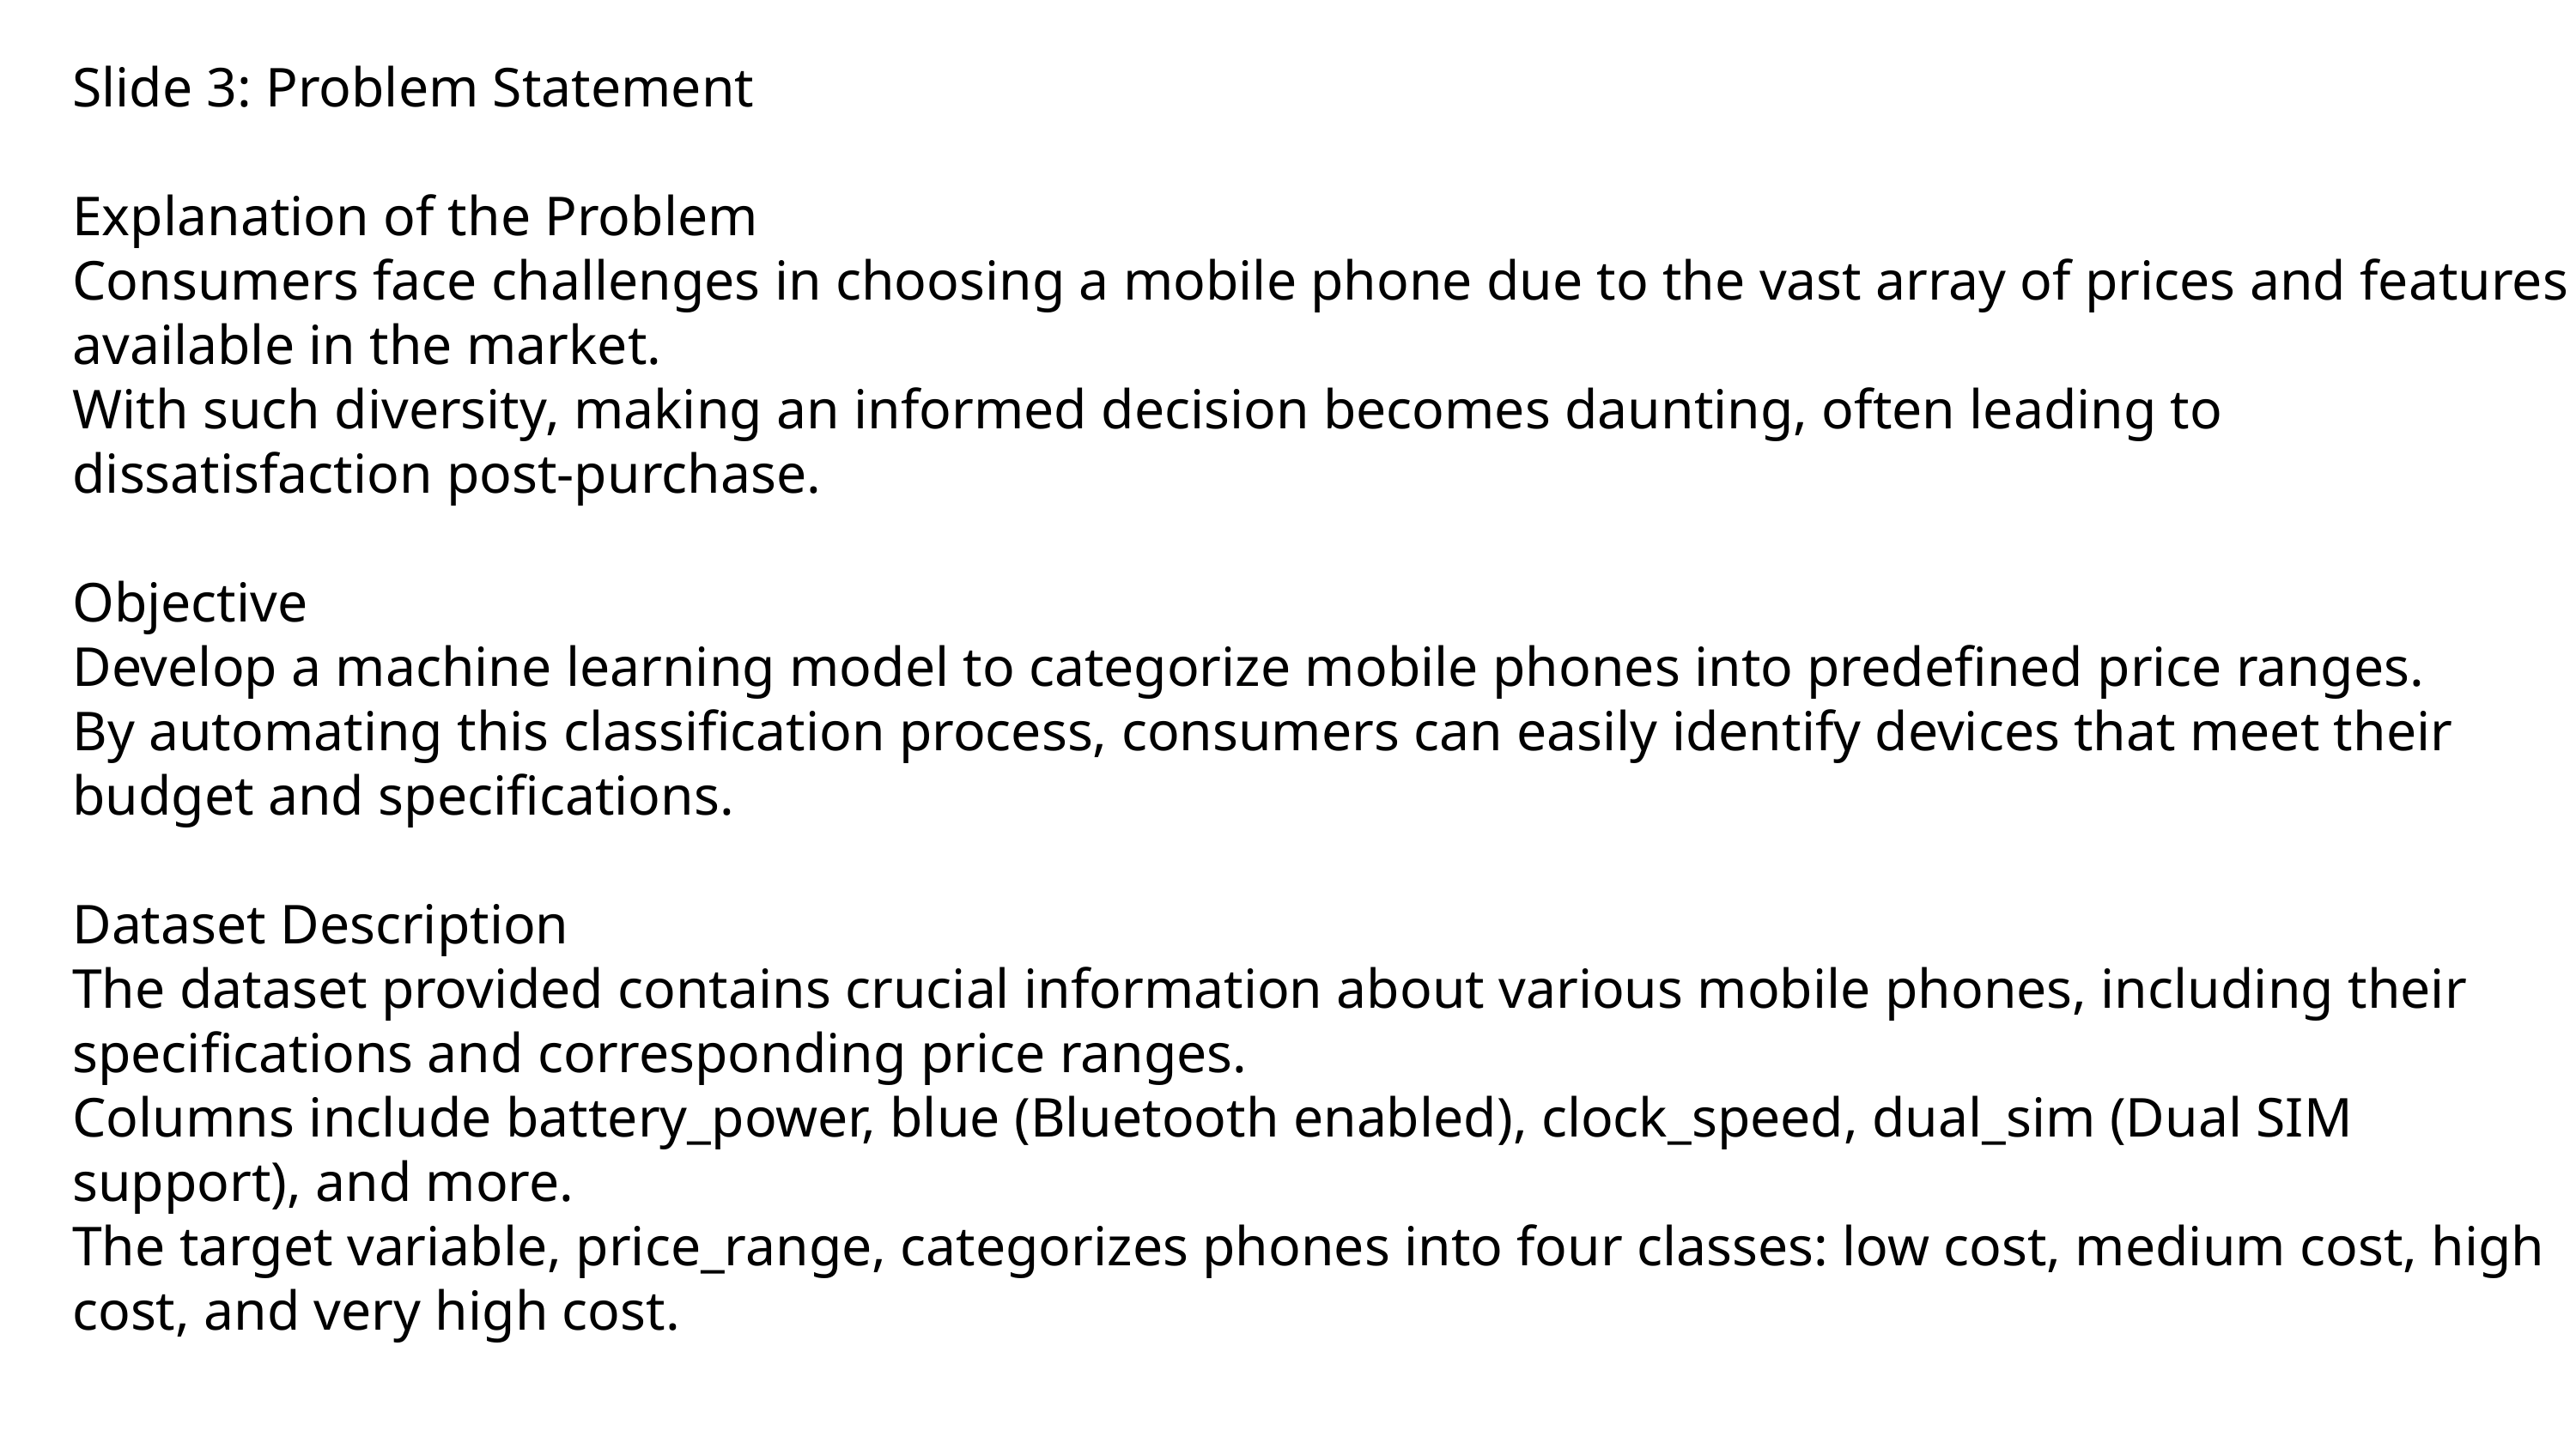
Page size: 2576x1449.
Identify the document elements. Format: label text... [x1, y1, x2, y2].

text_box Slide 3: Problem Statement Explanation of the Problem Consumers face challenges in choosing a mobile phone due to the vast array of prices and features available in the market. With such diversity, making an informed decision becomes daunting, often leading to dissatisfaction post-purchase. Objective Develop a machine learning model to categorize mobile phones into predefined price ranges. By automating this classification process, consumers can easily identify devices that meet their budget and specifications. Dataset Description The dataset provided contains crucial information about various mobile phones, including their specifications and corresponding price ranges. Columns include battery_power, blue (Bluetooth enabled), clock_speed, dual_sim (Dual SIM support), and more. The target variable, price_range, categorizes phones into four classes: low cost, medium cost, high cost, and very high cost. [72, 52, 2576, 1342]
